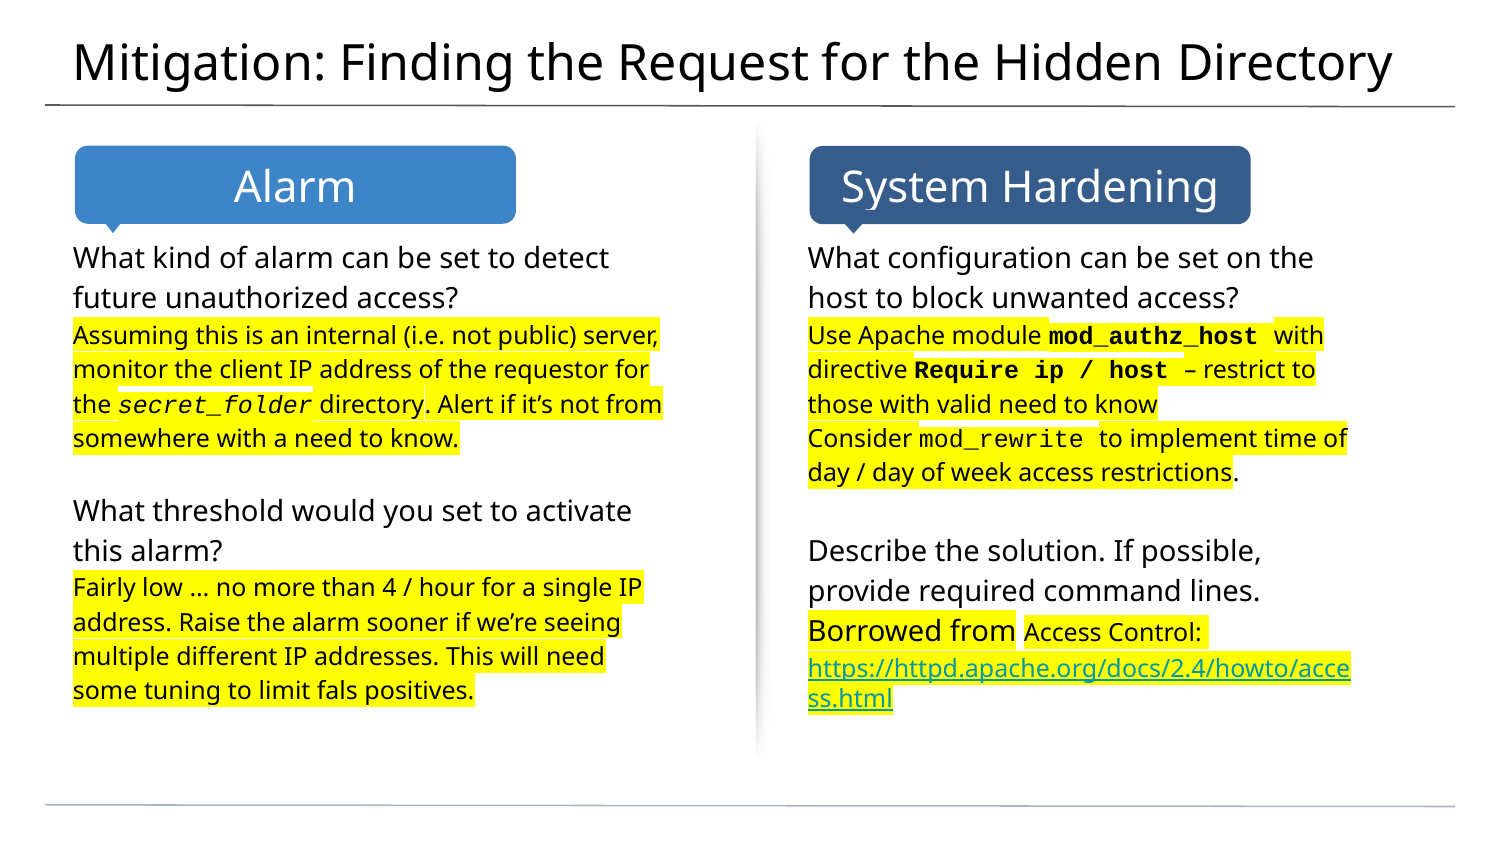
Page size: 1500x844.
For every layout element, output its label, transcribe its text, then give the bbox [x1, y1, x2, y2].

title Mitigation: Finding the Request for the Hidden Directory [0, 0, 1500, 88]
picture [703, 107, 839, 234]
subtitle What kind of alarm can be set to detect future unauthorized access? Assuming this is an internal (i.e. not public) server, monitor the client IP address of the requestor for the secret_folder directory. Alert if it’s not from somewhere with a need to know. What threshold would you set to activate this alarm? Fairly low … no more than 4 / hour for a single IP address. Raise the alarm sooner if we’re seeing multiple different IP addresses. This will need some tuning to limit fals positives. [0, 234, 732, 805]
subtitle What configuration can be set on the host to block unwanted access? Use Apache module mod_authz_host with directive Require ip / host – restrict to those with valid need to know Consider mod_rewrite to implement time of day / day of week access restrictions. Describe the solution. If possible, provide required command lines. Borrowed from Access Control: https://httpd.apache.org/docs/2.4/howto/access.html [732, 234, 1438, 805]
